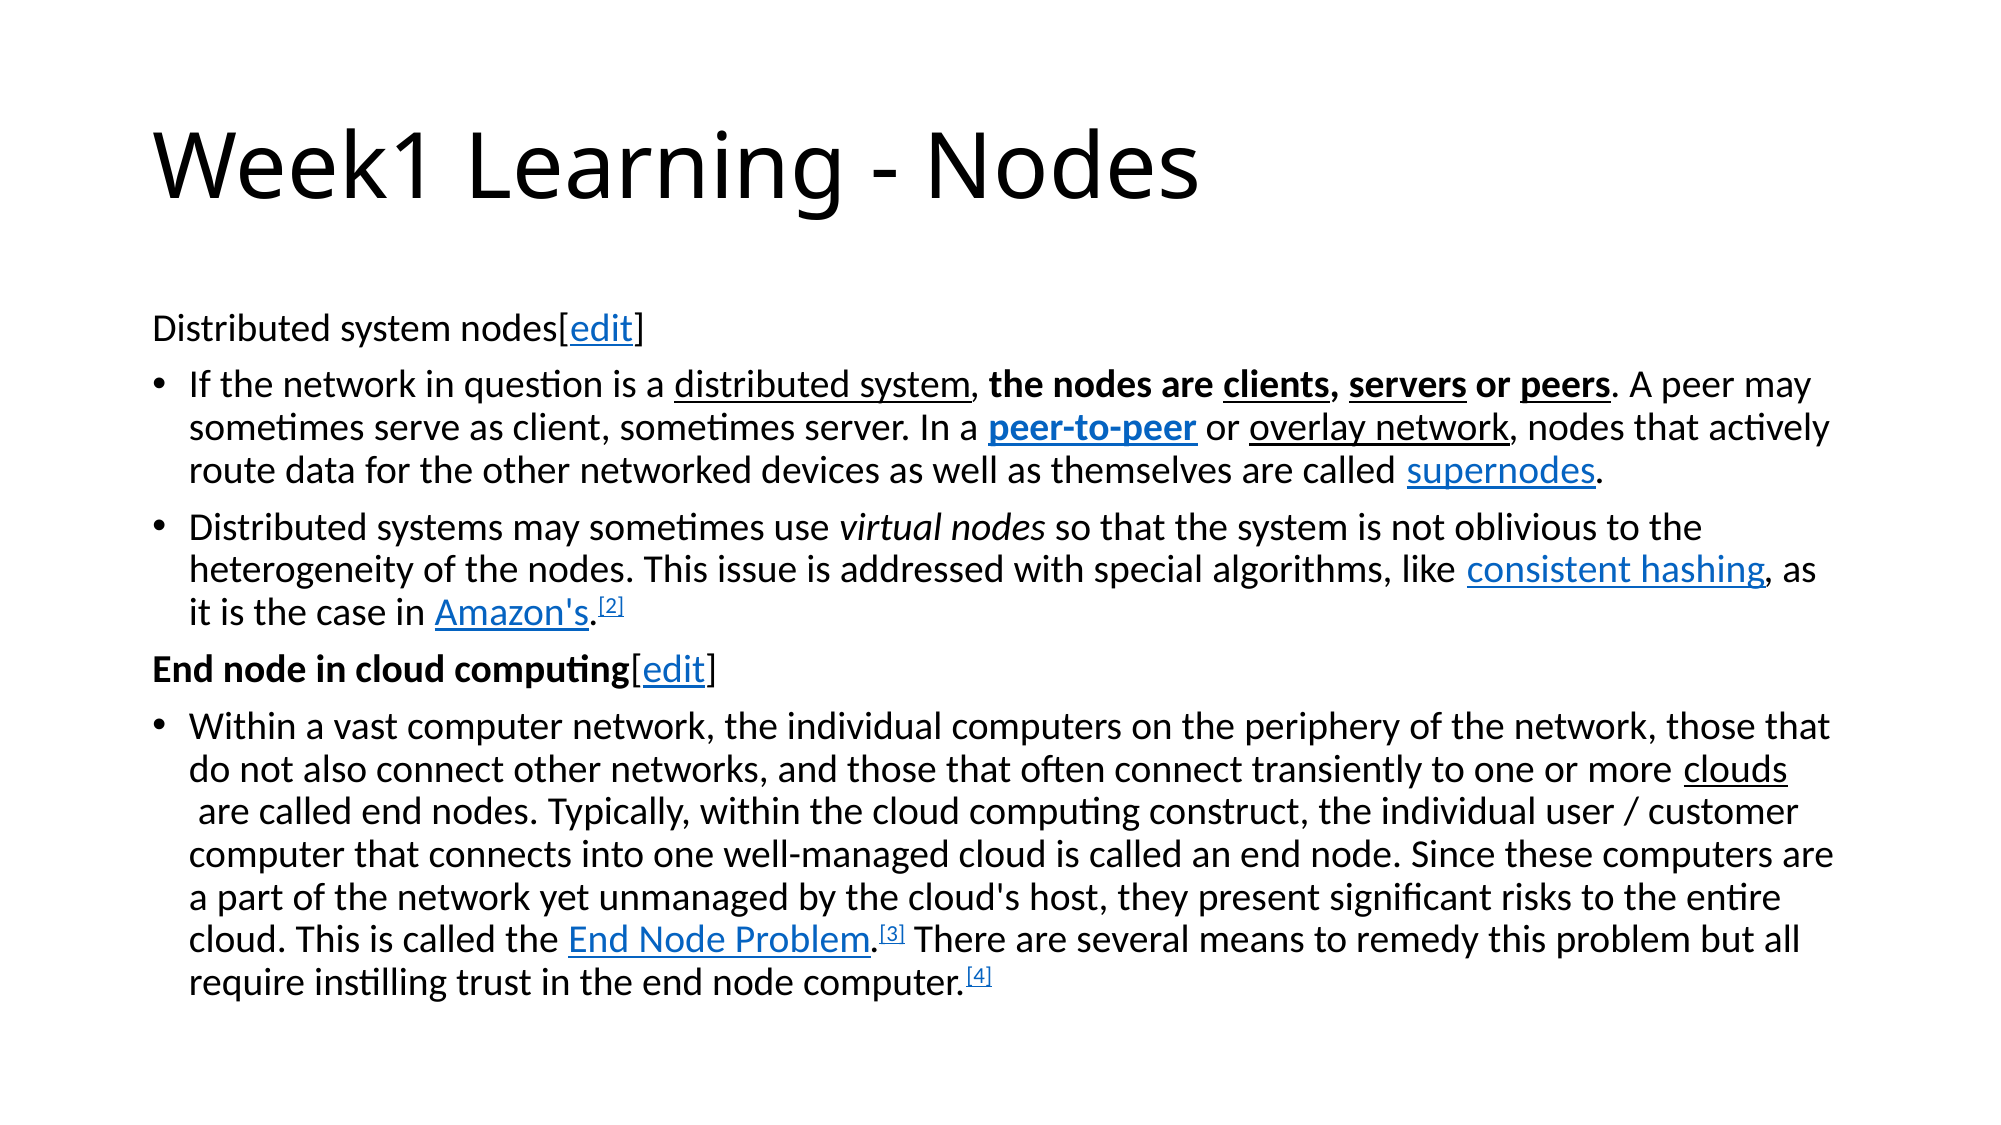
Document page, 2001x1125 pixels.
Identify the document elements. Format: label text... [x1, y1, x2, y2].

list Distributed system nodes[edit] If the network in question is a distributed system, the nodes are clients, servers or peers. A peer may sometimes serve as client, sometimes server. In a peer-to-peer or overlay network, nodes that actively route data for the other networked devices as well as themselves are called supernodes. Distributed systems may sometimes use virtual nodes so that the system is not oblivious to the heterogeneity of the nodes. This issue is addressed with special algorithms, like consistent hashing, as it is the case in Amazon's.[2] End node in cloud computing[edit] Within a vast computer network, the individual computers on the periphery of the network, those that do not also connect other networks, and those that often connect transiently to one or more clouds are called end nodes. Typically, within the cloud computing construct, the individual user / customer computer that connects into one well-managed cloud is called an end node. Since these computers are a part of the network yet unmanaged by the cloud's host, they present significant risks to the entire cloud. This is called the End Node Problem.[3] There are several means to remedy this problem but all require instilling trust in the end node computer.[4] [137, 299, 1863, 1014]
title Week1 Learning - Nodes [137, 59, 1863, 278]
